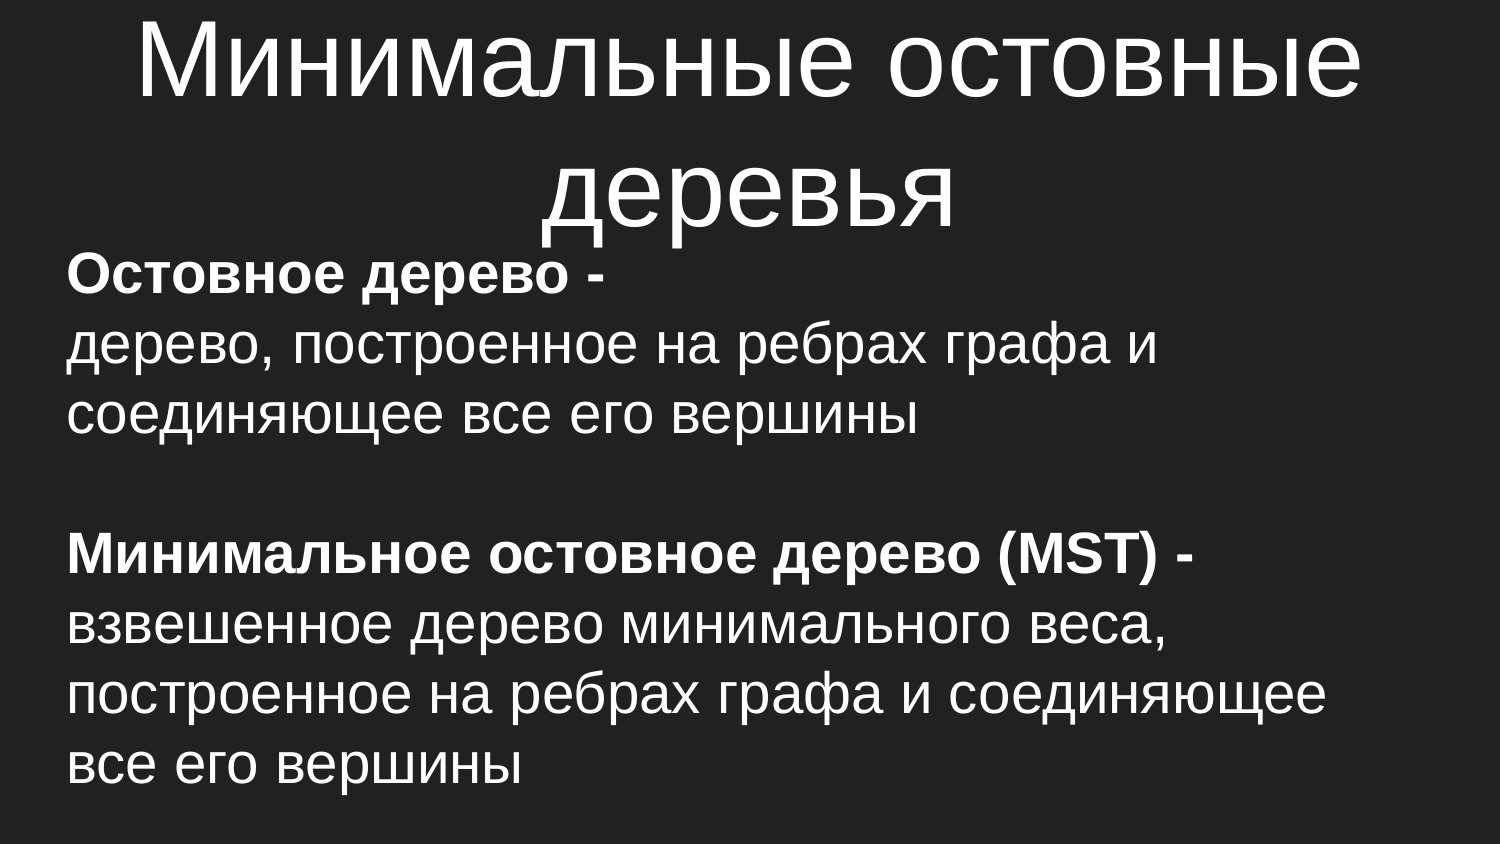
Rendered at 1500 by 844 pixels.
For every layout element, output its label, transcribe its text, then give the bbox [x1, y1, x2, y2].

subtitle Остовное дерево - дерево, построенное на ребрах графа и соединяющее все его вершины Минимальное остовное дерево (MST) - взвешенное дерево минимального веса, построенное на ребрах графа и соединяющее все его вершины [51, 220, 1449, 821]
title Минимальные остовные деревья [51, 19, 1449, 220]
